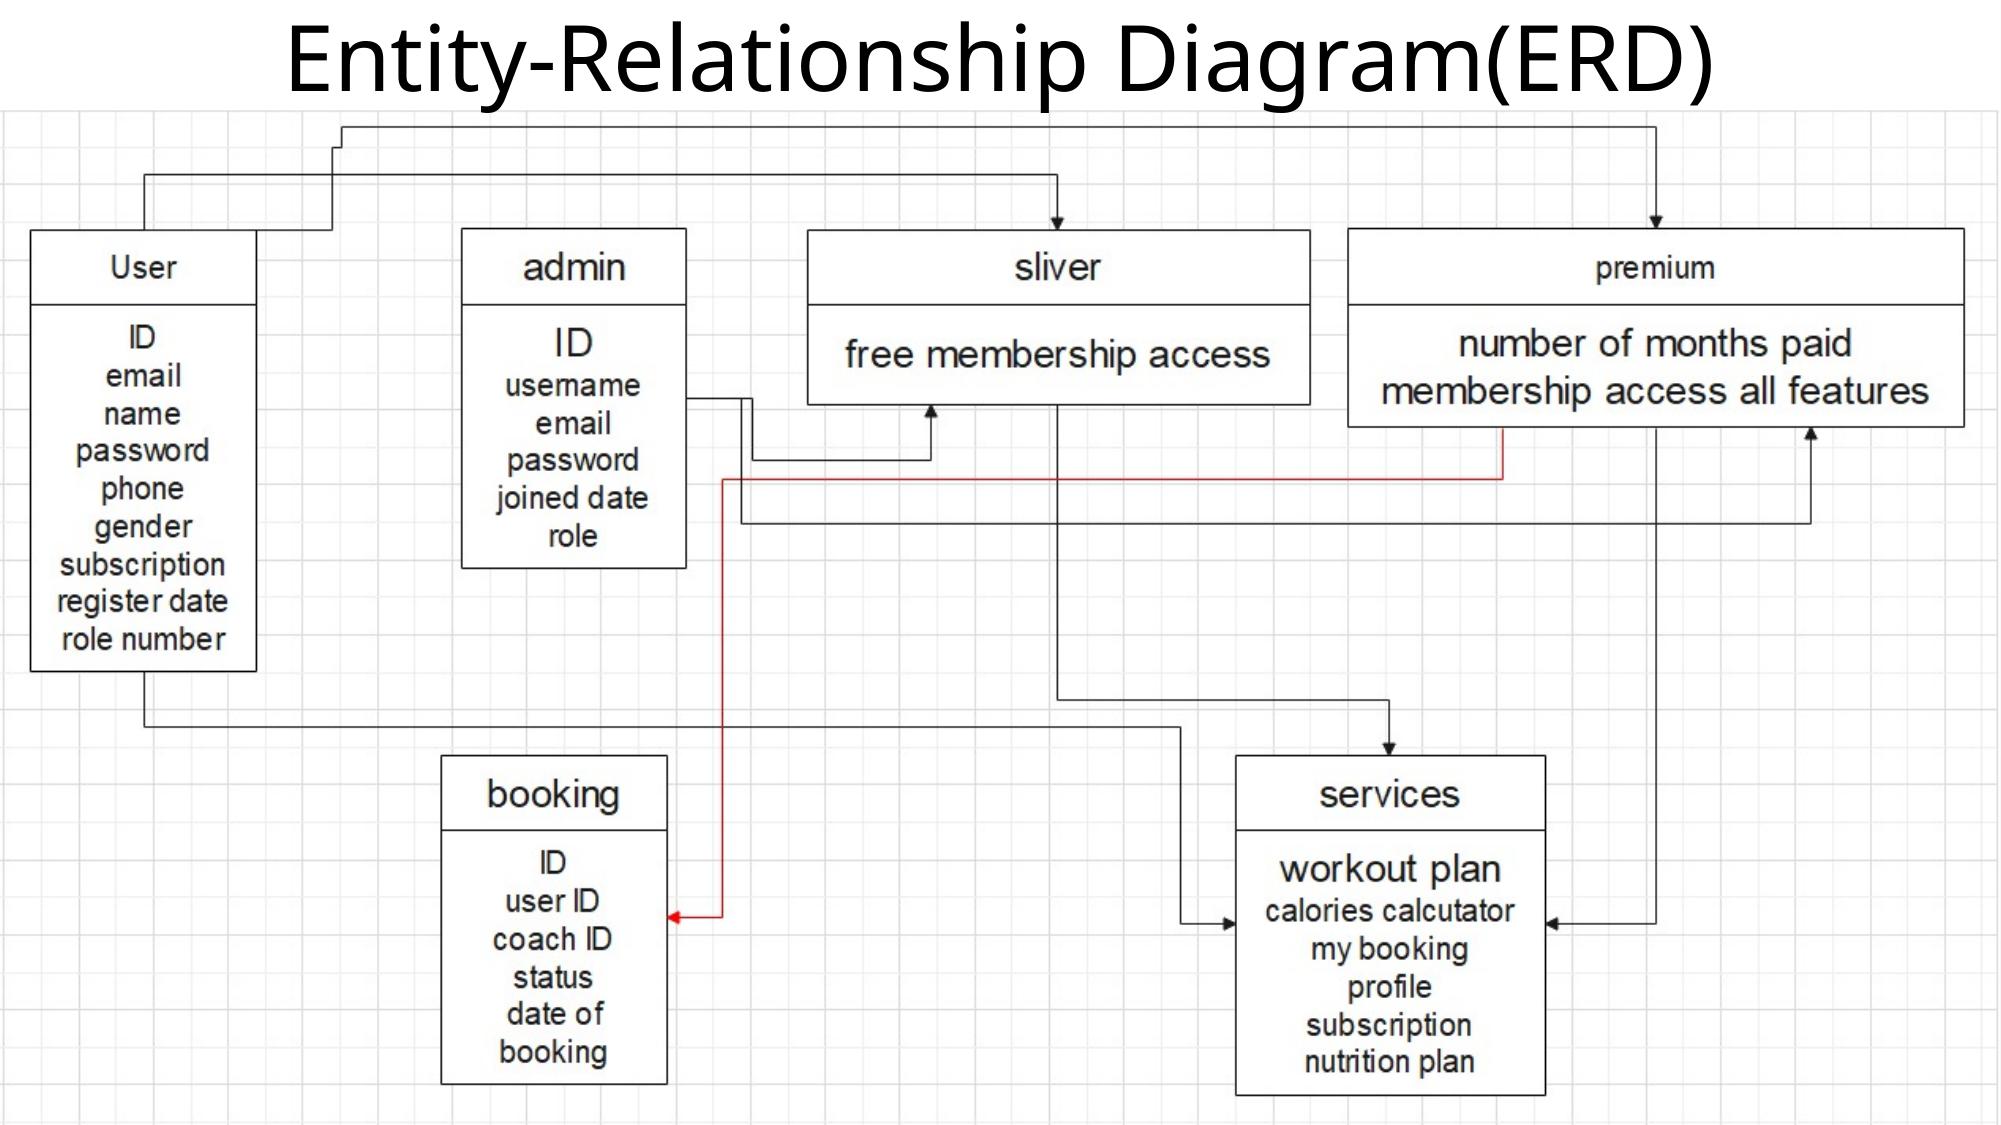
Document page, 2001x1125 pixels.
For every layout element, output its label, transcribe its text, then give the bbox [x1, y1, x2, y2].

text_box Entity-Relationship Diagram(ERD) [0, 0, 2000, 108]
picture [0, 108, 2000, 1125]
